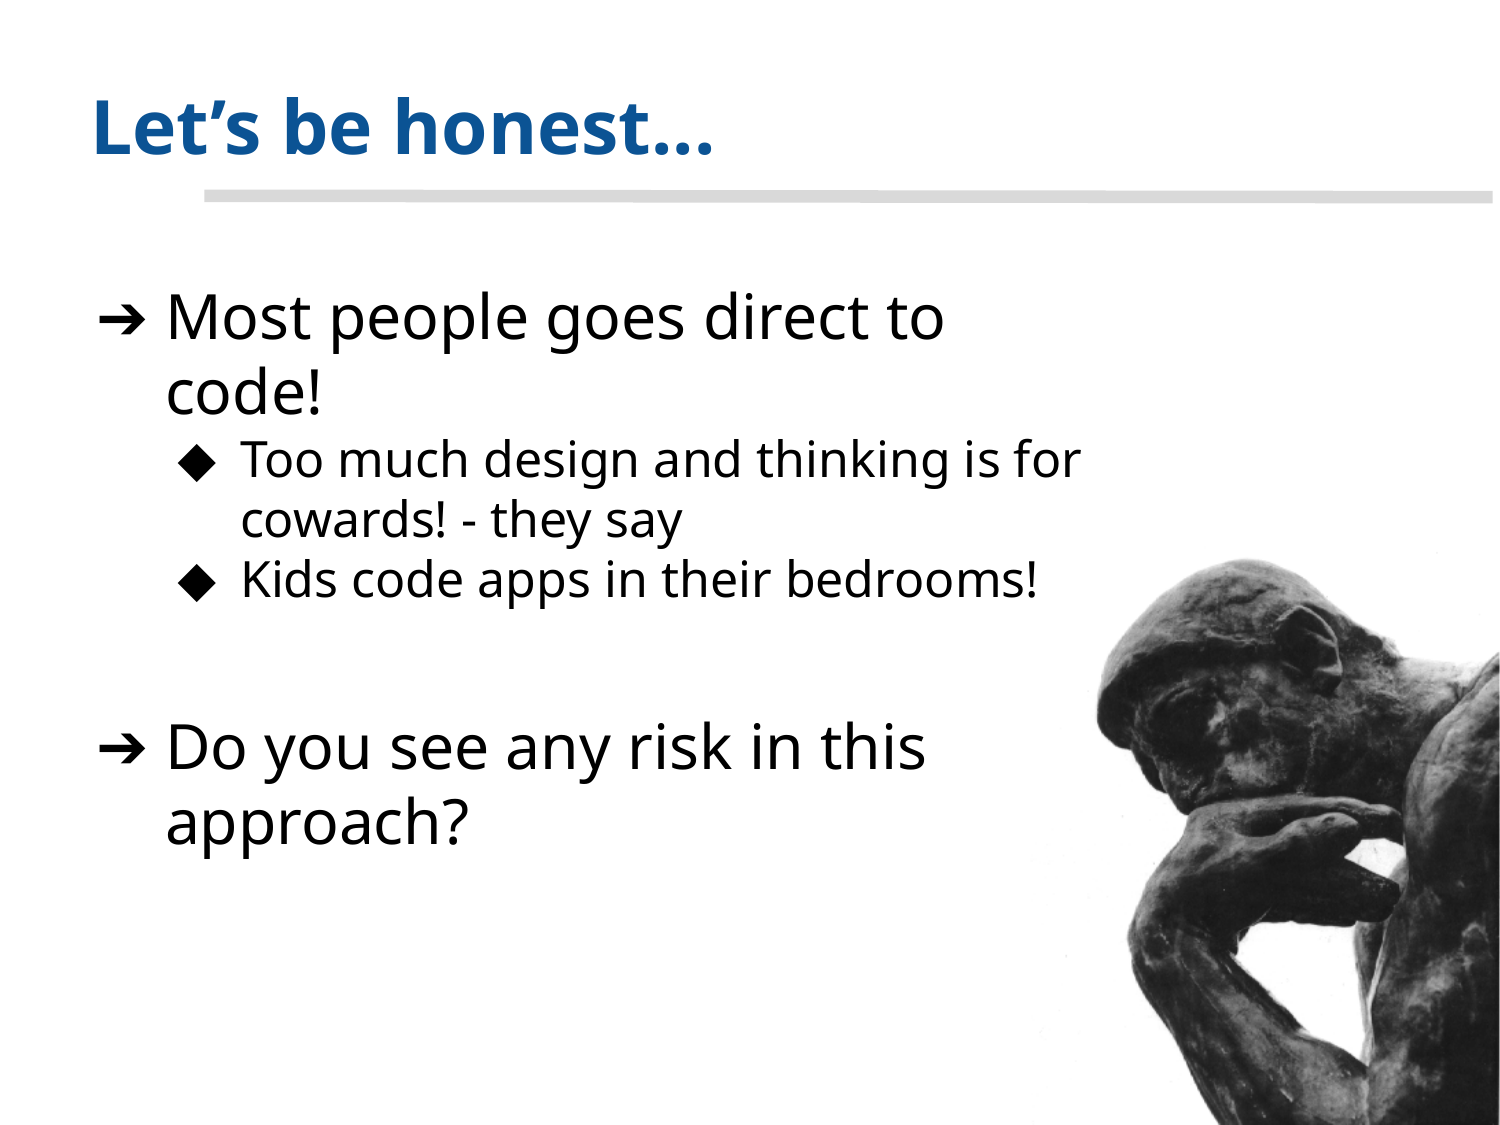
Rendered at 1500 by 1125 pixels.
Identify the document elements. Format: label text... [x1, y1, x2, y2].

list Most people goes direct to code! Too much design and thinking is for cowards! - they say Kids code apps in their bedrooms! Do you see any risk in this approach? [75, 262, 1127, 1078]
picture [1030, 540, 1500, 1125]
title Let’s be honest... [75, 45, 1425, 185]
